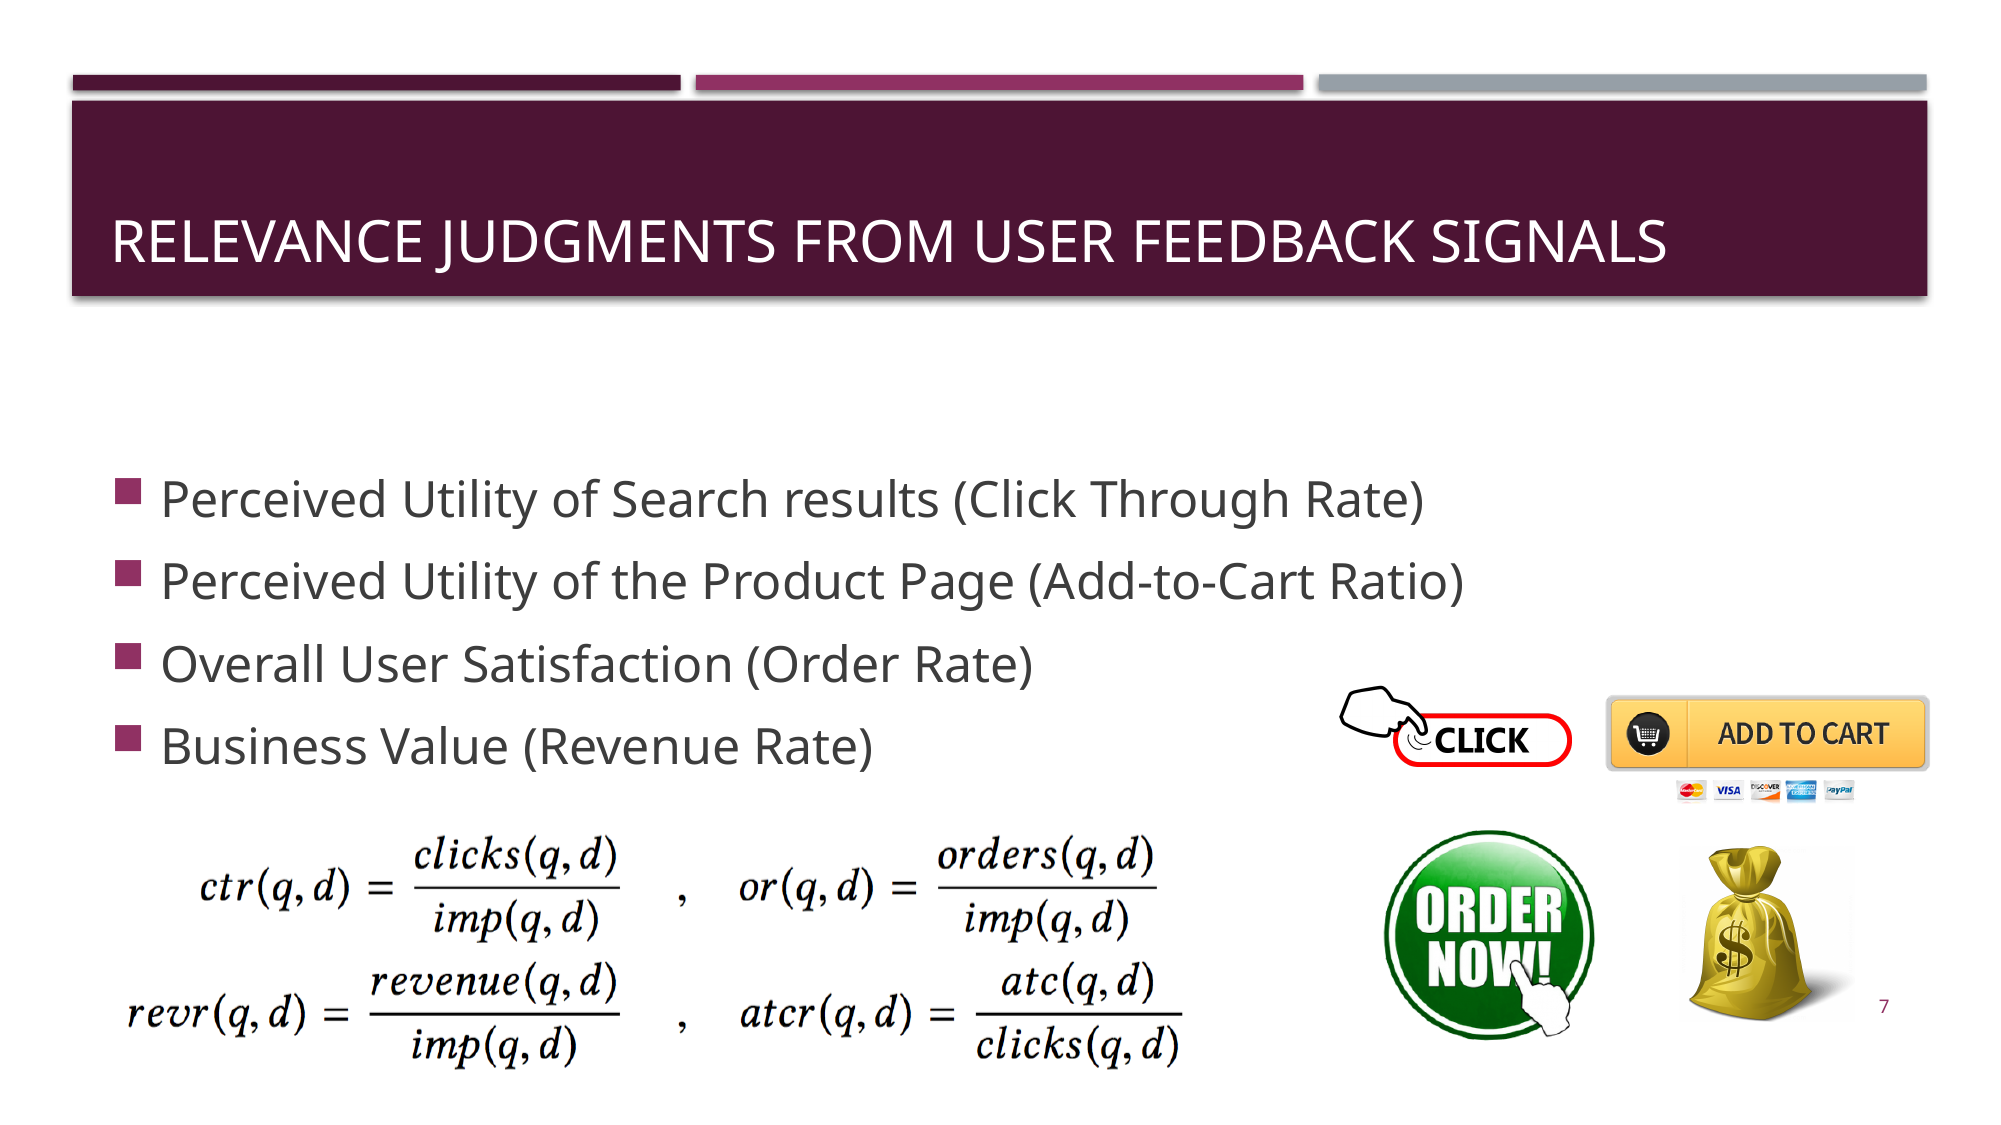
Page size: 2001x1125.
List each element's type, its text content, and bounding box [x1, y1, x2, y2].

picture [1679, 845, 1855, 1022]
list Perceived Utility of Search results (Click Through Rate) Perceived Utility of the Product Page (Add-to-Cart Ratio) Overall User Satisfaction (Order Rate) Business Value (Revenue Rate) [95, 319, 1905, 923]
title Relevance judgments from user feedback signals [95, 115, 1905, 282]
picture [94, 820, 1243, 1077]
picture [1336, 667, 1572, 767]
picture [1377, 687, 1935, 1049]
slide_number 7 [1732, 977, 1905, 1037]
